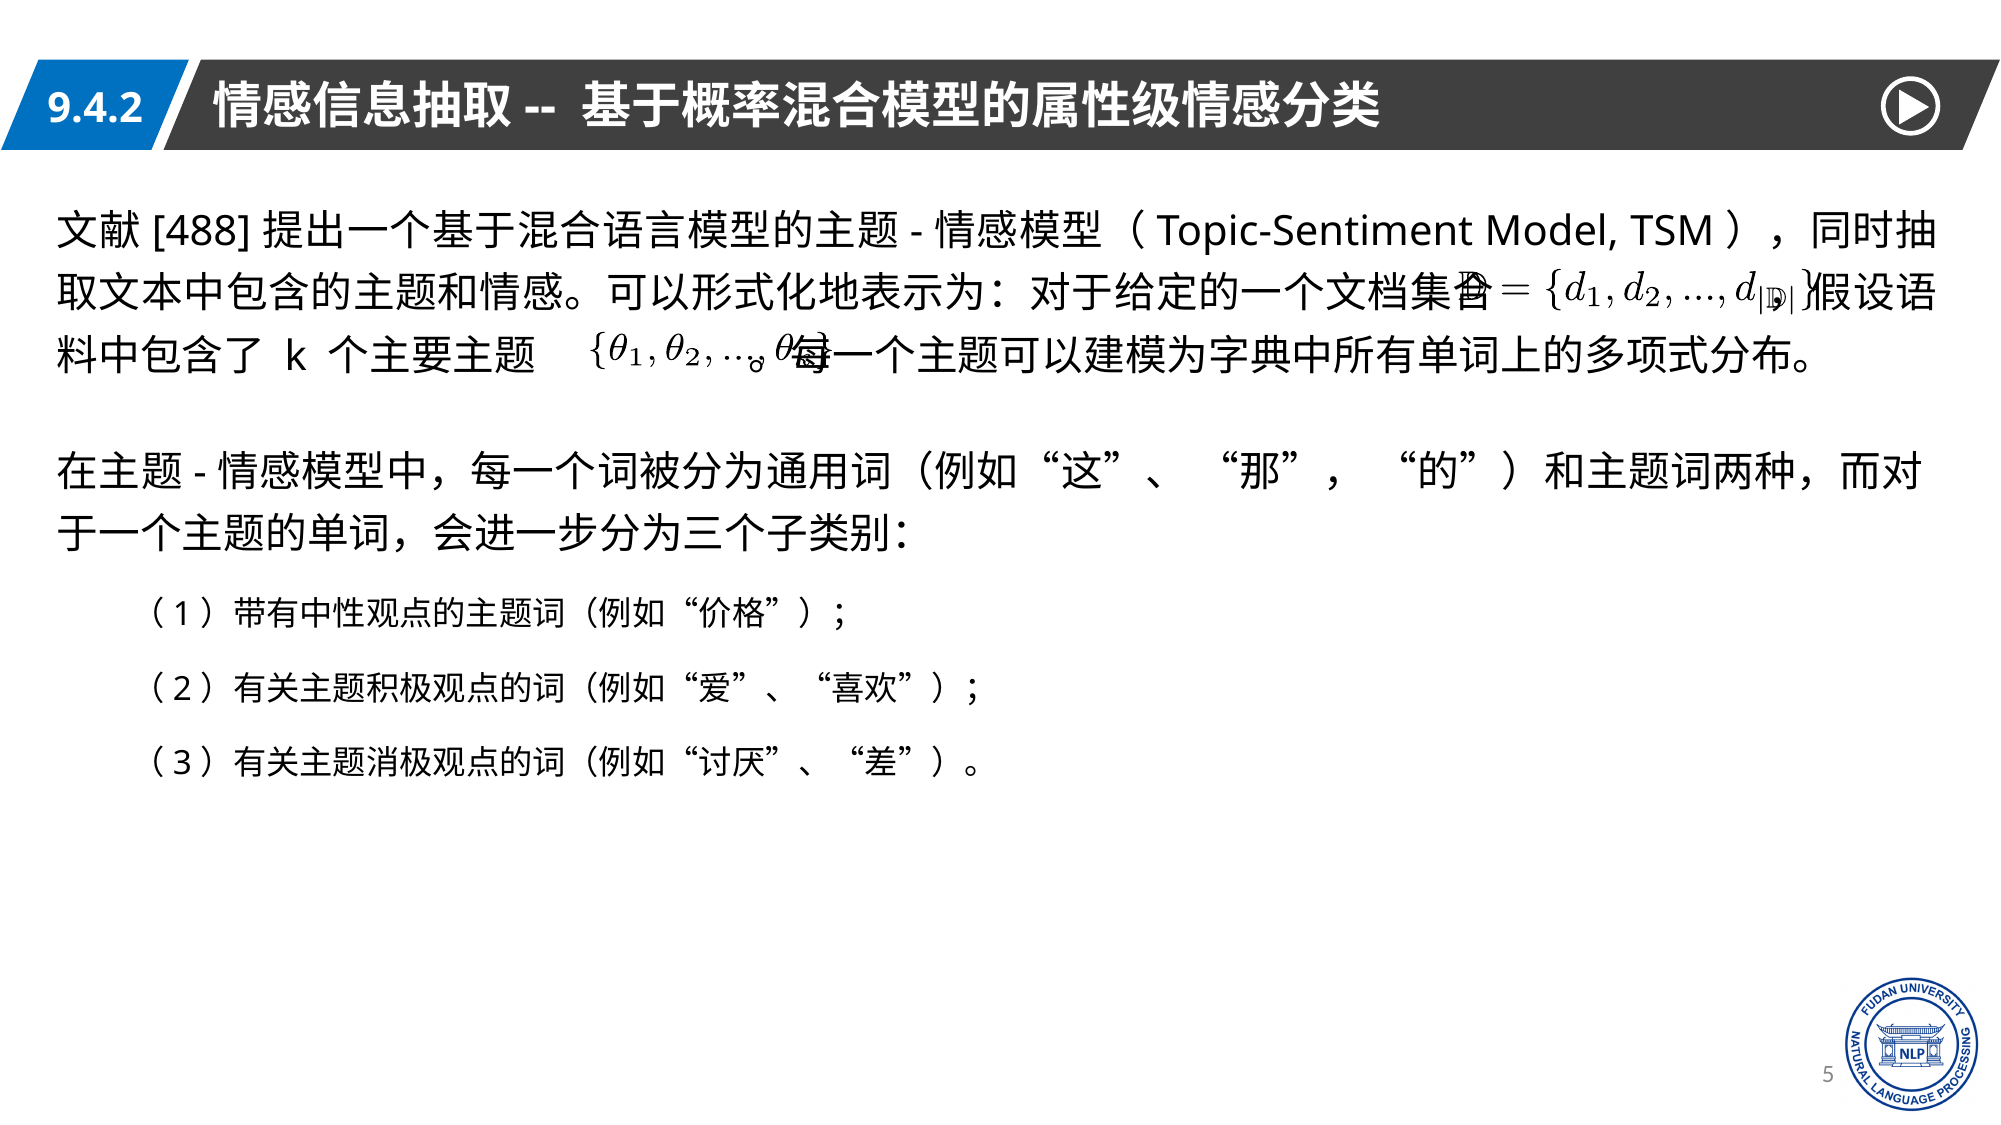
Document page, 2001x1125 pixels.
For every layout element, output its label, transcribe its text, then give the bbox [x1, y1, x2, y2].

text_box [1883, 78, 1939, 134]
slide_number 51 [1412, 1042, 1863, 1103]
text_box [1, 89, 157, 150]
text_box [1458, 268, 1817, 315]
text_box 文献[488]提出一个基于混合语言模型的主题-情感模型（Topic-Sentiment Model, TSM），同时抽取文本中包含的主题和情感。可以形式化地表示为：对于给定的一个文档集合 ，假设语料中包含了 k 个主要主题 。每一个主题可以建模为字典中所有单词上的多项式分布。 [41, 183, 1952, 386]
text_box 在主题-情感模型中，每一个词被分为通用词（例如“这”、 “那”， “的”）和主题词两种，而对于一个主题的单词，会进一步分为三个子类别： （1）带有中性观点的主题词（例如“价格”）； （2）有关主题积极观点的词（例如“爱”、“喜欢”）； （3）有关主题消极观点的词（例如“讨厌”、“差”）。 [41, 424, 1938, 790]
text_box 情感信息抽取-- 基于概率混合模型的属性级情感分类 [197, 66, 1397, 142]
text_box 9.4.2 [26, 73, 164, 138]
text_box [32, 59, 189, 120]
text_box [163, 59, 2000, 150]
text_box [590, 331, 833, 370]
picture [1834, 972, 1985, 1117]
